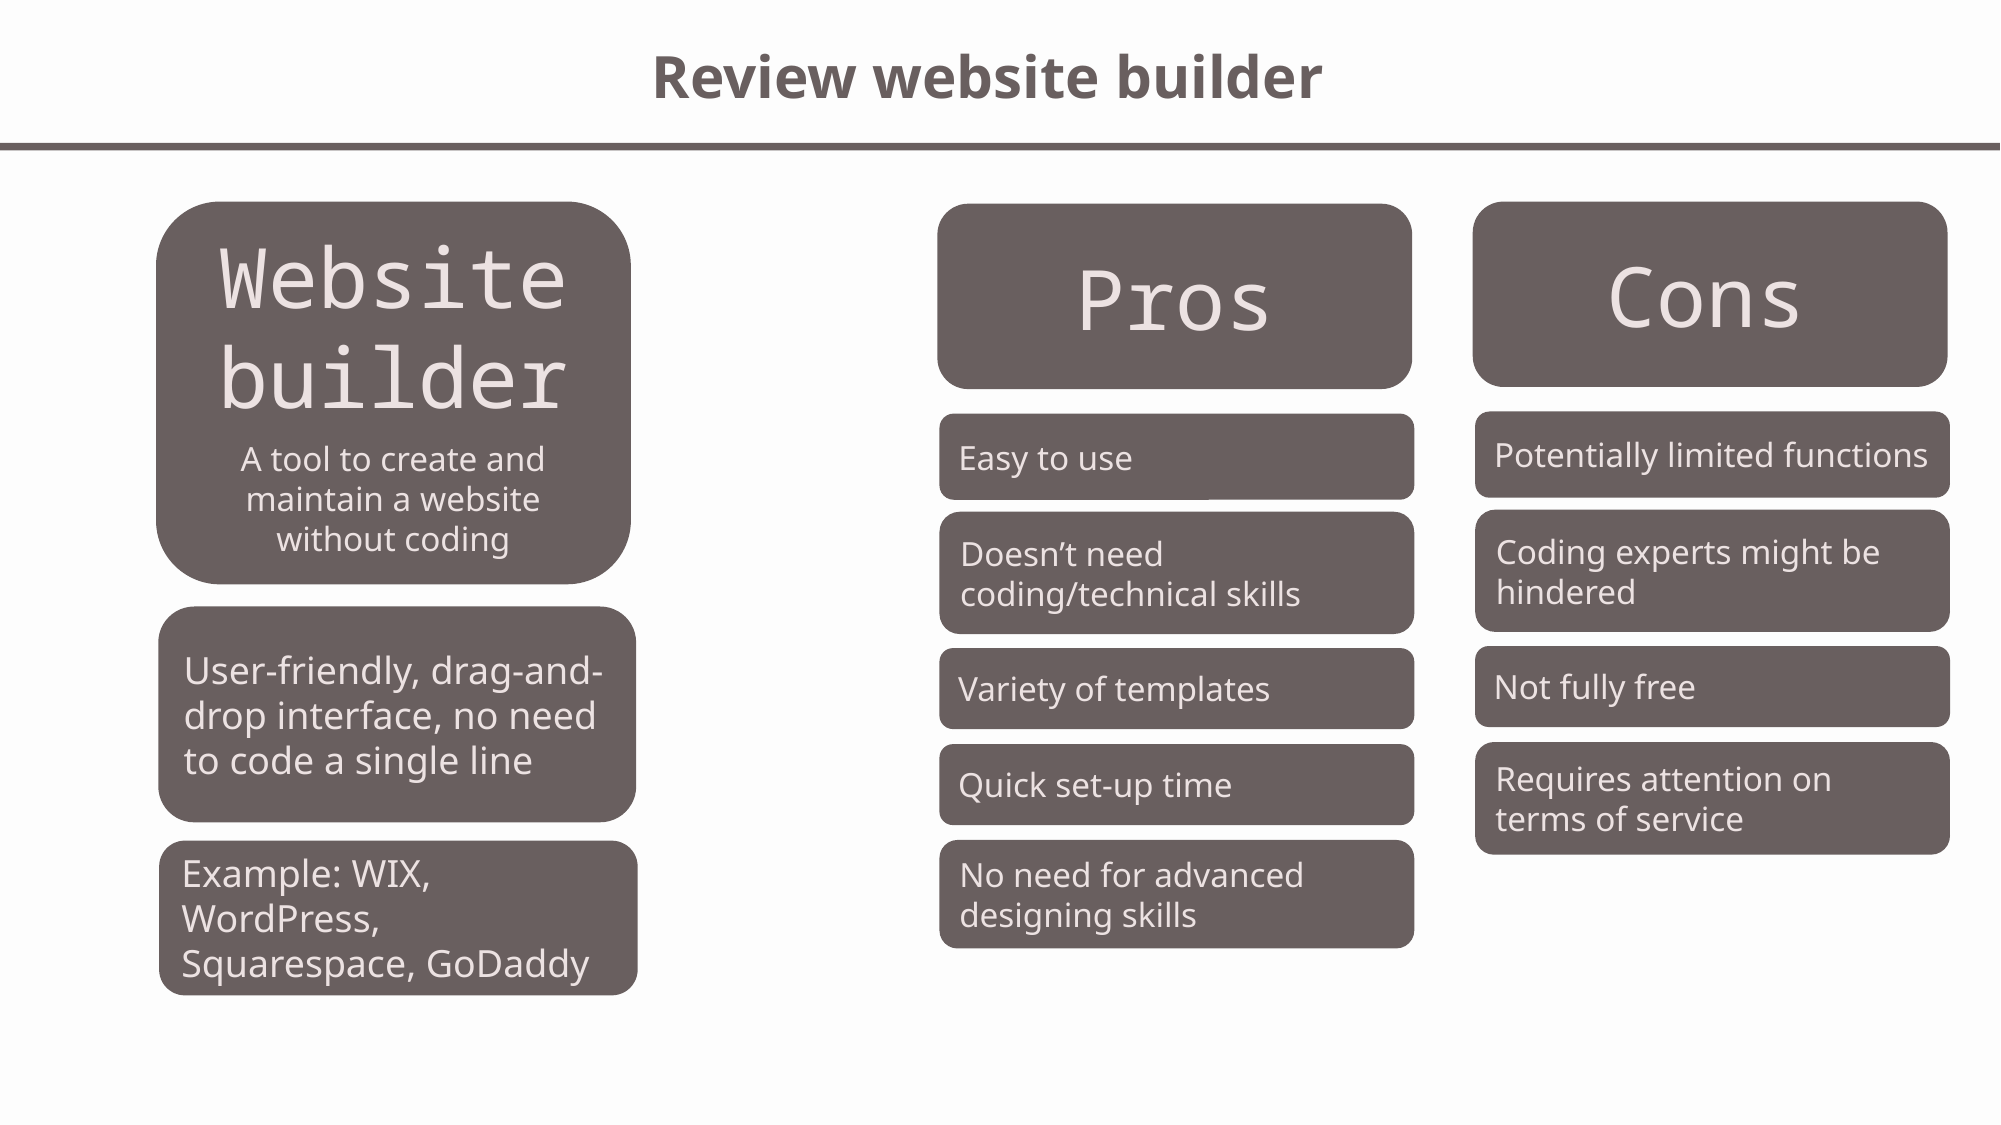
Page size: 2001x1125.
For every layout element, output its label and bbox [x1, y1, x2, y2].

text_box [938, 510, 1416, 636]
text_box [157, 605, 638, 824]
text_box [938, 743, 1416, 827]
text_box [0, 142, 2000, 151]
text_box [1474, 740, 1952, 856]
text_box [938, 412, 1416, 501]
text_box [936, 202, 1414, 391]
text_box [154, 200, 632, 586]
text_box [1471, 200, 1949, 389]
text_box [1474, 644, 1952, 729]
text_box [938, 647, 1416, 731]
text_box [158, 839, 639, 997]
text_box [938, 838, 1416, 950]
text_box [1474, 410, 1952, 499]
text_box [166, 33, 1809, 118]
text_box [1474, 508, 1952, 633]
